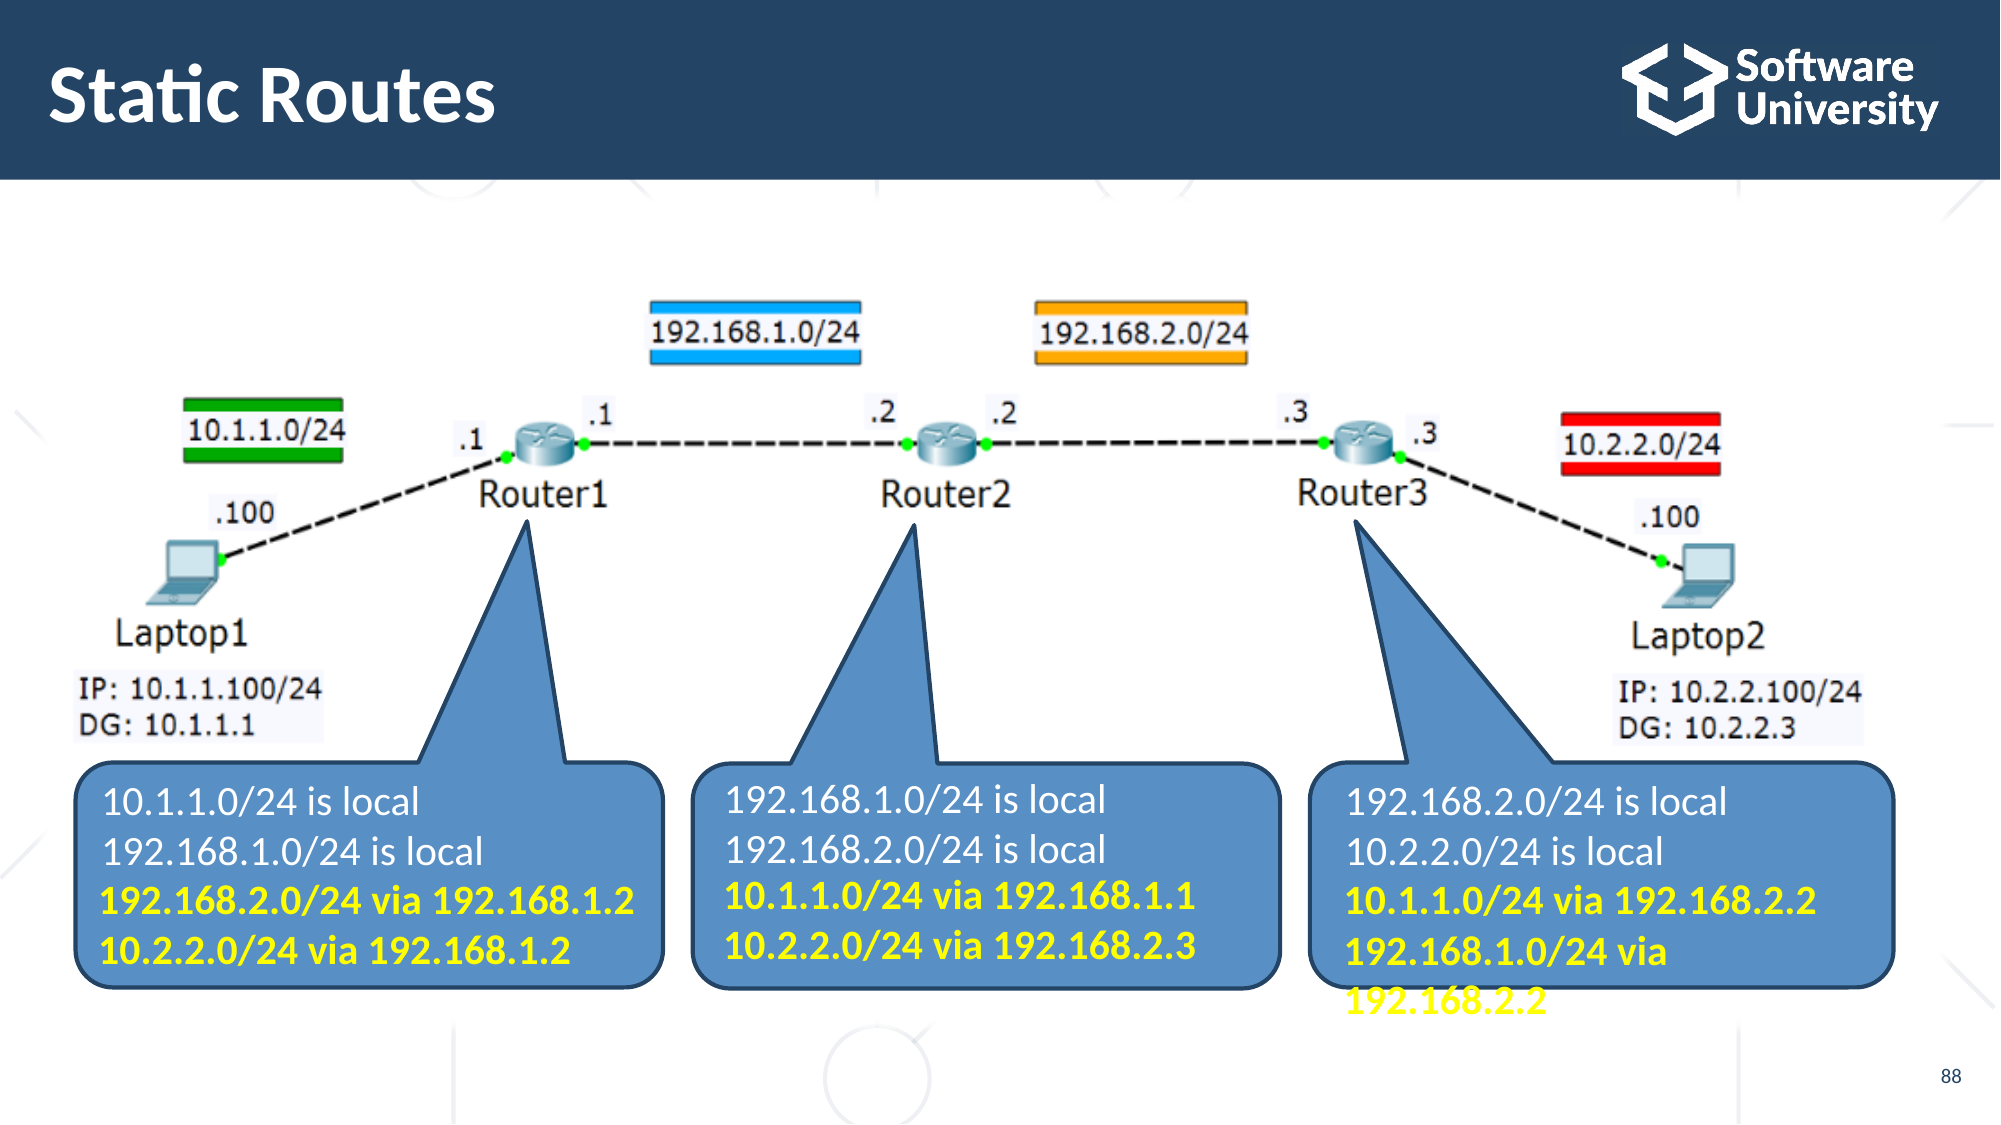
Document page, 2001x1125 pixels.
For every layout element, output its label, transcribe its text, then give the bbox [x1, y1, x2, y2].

slide_number 88 [1897, 1049, 1968, 1101]
title Static Routes [31, 16, 1591, 162]
picture [34, 188, 1954, 1035]
picture [1622, 43, 1939, 136]
